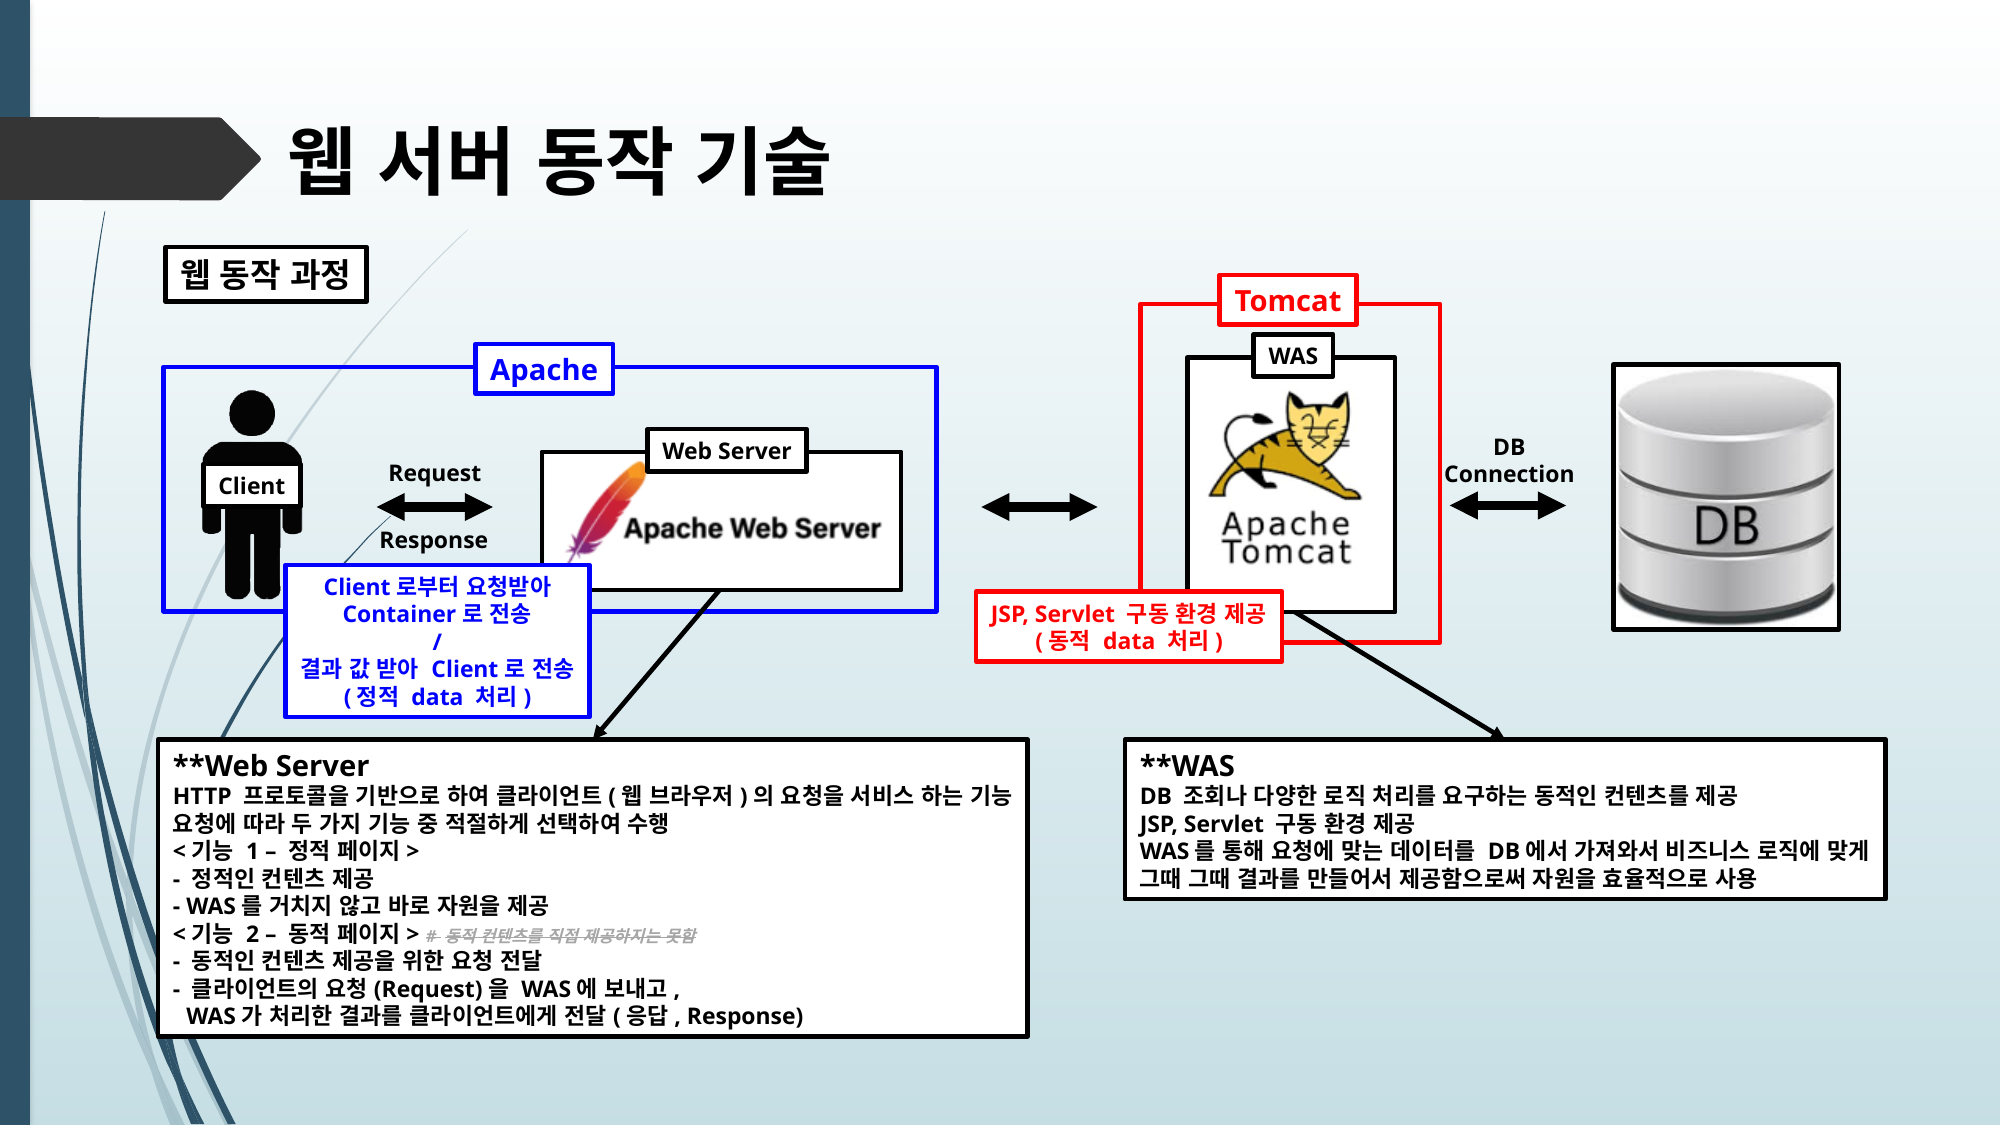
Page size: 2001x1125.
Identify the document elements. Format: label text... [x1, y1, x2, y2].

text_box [1189, 333, 1393, 611]
text_box 웹 동작 과정 [164, 246, 368, 303]
text_box Apache [474, 343, 614, 395]
picture [1615, 366, 1837, 628]
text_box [1290, 609, 1506, 740]
text_box [1139, 303, 1441, 608]
text_box Request [372, 450, 498, 494]
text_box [592, 597, 722, 740]
text_box Response [363, 517, 504, 562]
text_box **Web Server HTTP 프로토콜을 기반으로 하여 클라이언트(웹 브라우저)의 요청을 서비스 하는 기능 요청에 따라 두 가지 기능 중 적절하게 선택하여 수행 <기능 1 – 정적 페이지> - 정적인 컨텐츠 제공 - WAS를 거치지 않고 바로 자원을 제공 <기능 2 – 동적 페이지> # 동적 컨텐츠를 직접 제공하지는 못함 - 동적인 컨텐츠 제공을 위한 요청 전달 - 클라이언트의 요청(Request)을 WAS에 보내고, - WAS가 처리한 결과를 클라이언트에게 전달(응답, Response) [157, 738, 1029, 1038]
text_box JSP, Servlet 구동 환경 제공 (동적 data 처리) [975, 590, 1283, 663]
text_box [162, 366, 937, 613]
text_box **WAS DB 조회나 다양한 로직 처리를 요구하는 동적인 컨텐츠를 제공 JSP, Servlet 구동 환경 제공 WAS를 통해 요청에 맞는 데이터를 DB에서 가져와서 비즈니스 로직에 맞게 그때 그때 결과를 만들어서 제공함으로써 자원을 효율적으로 사용 [1124, 738, 1887, 900]
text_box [139, 376, 359, 611]
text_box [543, 428, 899, 589]
text_box Tomcat [1218, 274, 1358, 326]
text_box Client로부터 요청받아 Container로 전송 / 결과 값 받아 Client로 전송 (정적 data 처리) [284, 564, 587, 718]
text_box DB Connection [1428, 423, 1591, 496]
text_box 웹 서버 동작 기술 [272, 107, 849, 212]
